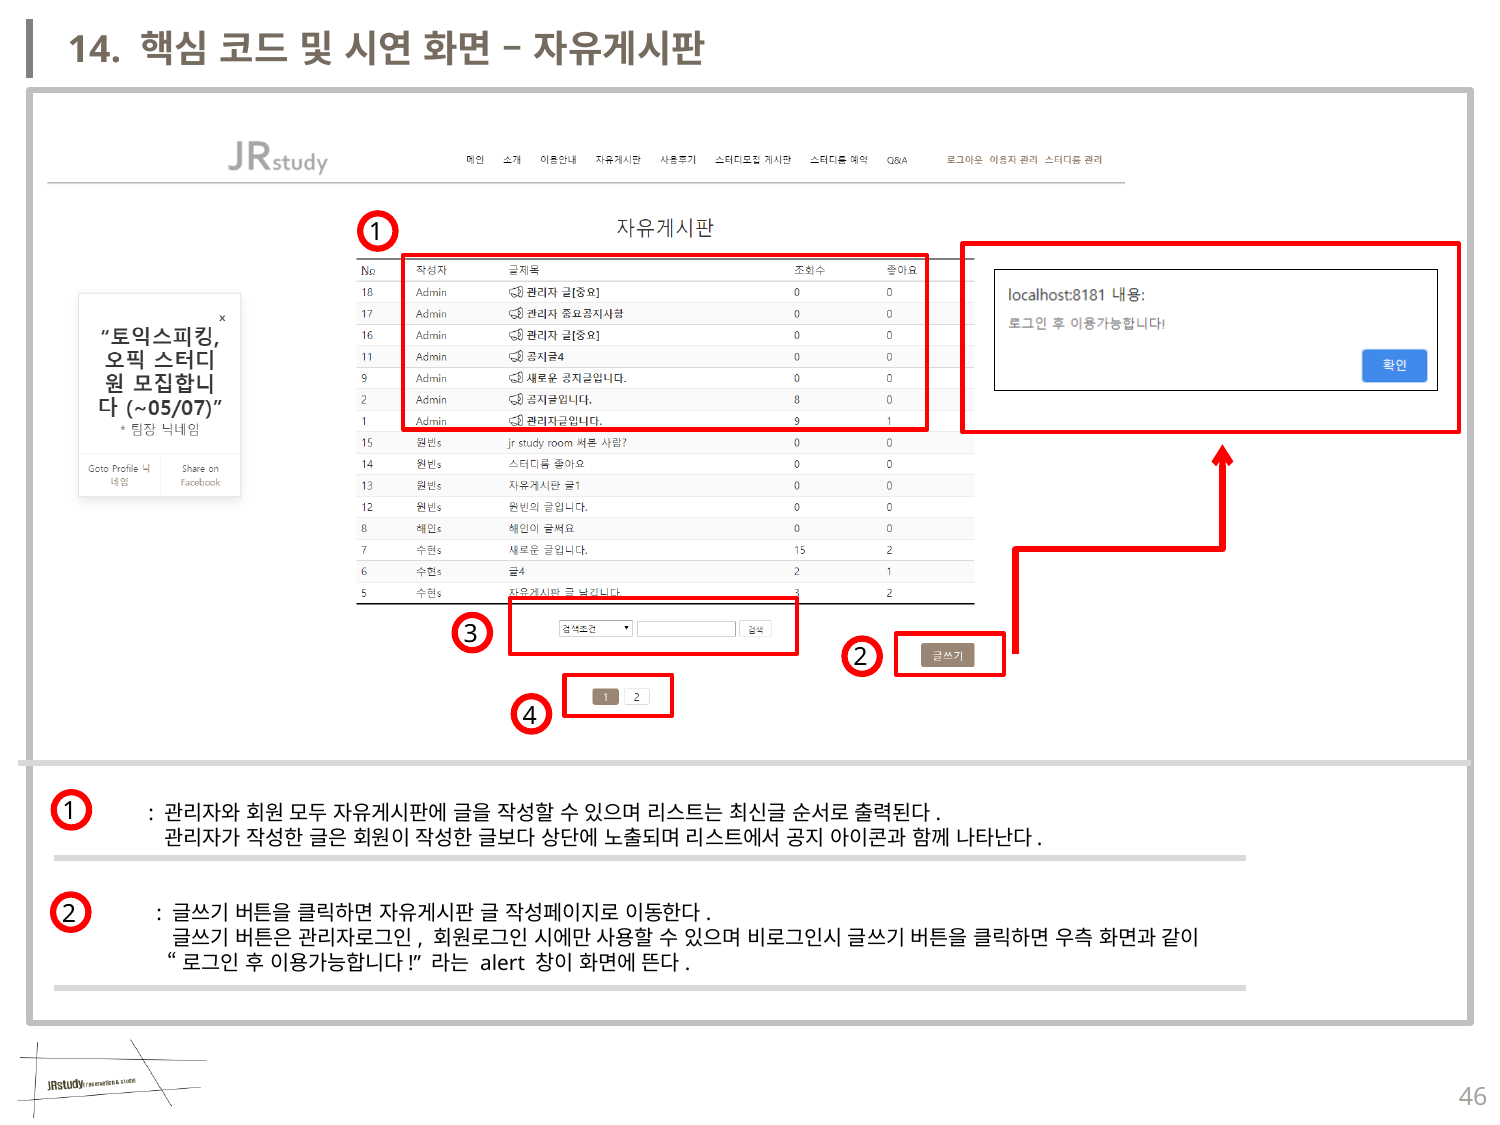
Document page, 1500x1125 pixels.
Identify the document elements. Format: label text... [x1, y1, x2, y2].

text_box : 글쓰기 버튼을 클릭하면 자유게시판 글 작성페이지로 이동한다. 글쓰기 버튼은 관리자로그인, 회원로그인 시에만 사용할 수 있으며 비로그인시 글쓰기 버튼을 클릭하면 우측 화면과 같이 “로그인 후 이용가능합니다!” 라는 alert 창이 화면에 뜬다. [141, 891, 1215, 982]
text_box [77, 893, 91, 931]
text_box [1013, 445, 1225, 653]
text_box 2 [53, 890, 77, 936]
text_box 14. 핵심 코드 및 시연 화면 – 자유게시판 [53, 17, 916, 78]
text_box [1130, 241, 1461, 434]
text_box [27, 88, 1473, 1025]
text_box 4 [513, 731, 538, 738]
picture [17, 1039, 207, 1118]
picture [47, 136, 1438, 723]
slide_number 46 [1152, 1067, 1500, 1125]
